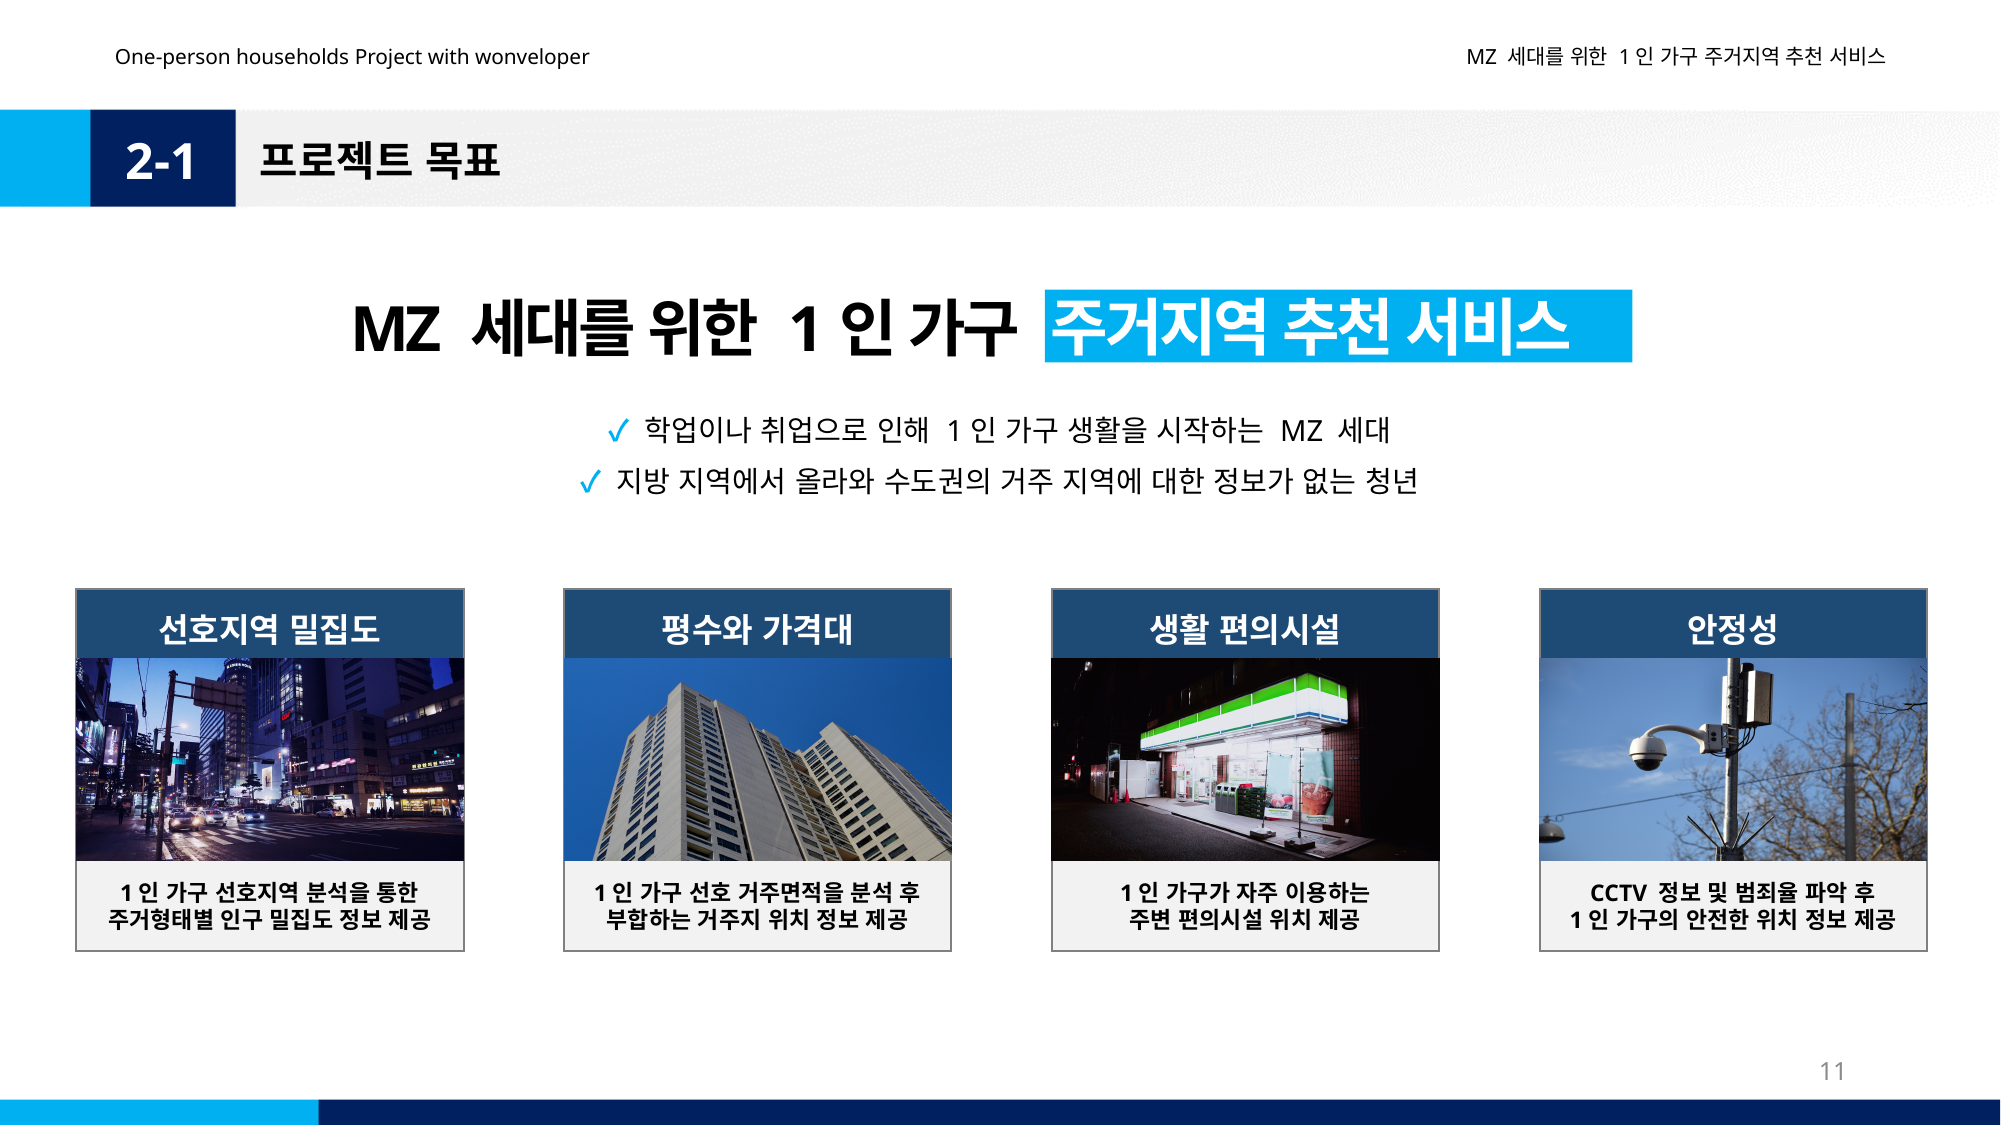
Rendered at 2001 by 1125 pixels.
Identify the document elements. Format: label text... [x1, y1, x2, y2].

text_box CCTV 정보 및 범죄율 파악 후 1인 가구의 안전한 위치 정보 제공 [1539, 871, 1927, 941]
text_box 1인 가구 선호지역 분석을 통한 주거형태별 인구 밀집도 정보 제공 [76, 871, 464, 941]
text_box 1인 가구 선호 거주면적을 분석 후 부합하는 거주지 위치 정보 제공 [564, 871, 952, 941]
text_box [75, 671, 465, 952]
text_box [1051, 861, 1440, 871]
text_box 생활 편의시설 [1051, 588, 1440, 658]
slide_number 11 [1412, 1042, 1863, 1103]
text_box 프로젝트 목표 [245, 127, 845, 193]
text_box 선호지역 밀집도 [75, 588, 465, 671]
text_box MZ 세대를 위한 1인 가구 주거지역 추천 서비스 [1363, 36, 1902, 76]
text_box 2-1 [90, 122, 235, 198]
text_box [563, 671, 952, 952]
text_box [319, 280, 1675, 372]
text_box One-person households Project with wonveloper [100, 36, 638, 76]
text_box ✓ 지방 지역에서 올라와 수도권의 거주 지역에 대한 정보가 없는 청년 [525, 455, 1475, 506]
picture [0, 0, 2001, 1125]
text_box 1인 가구가 자주 이용하는 주변 편의시설 위치 제공 [1051, 871, 1440, 941]
text_box [1051, 941, 1440, 952]
text_box ✓ 학업이나 취업으로 인해 1인 가구 생활을 시작하는 MZ 세대 [570, 405, 1430, 455]
text_box 평수와 가격대 [563, 588, 952, 671]
text_box 안정성 [1539, 588, 1928, 658]
text_box [1539, 861, 1928, 952]
